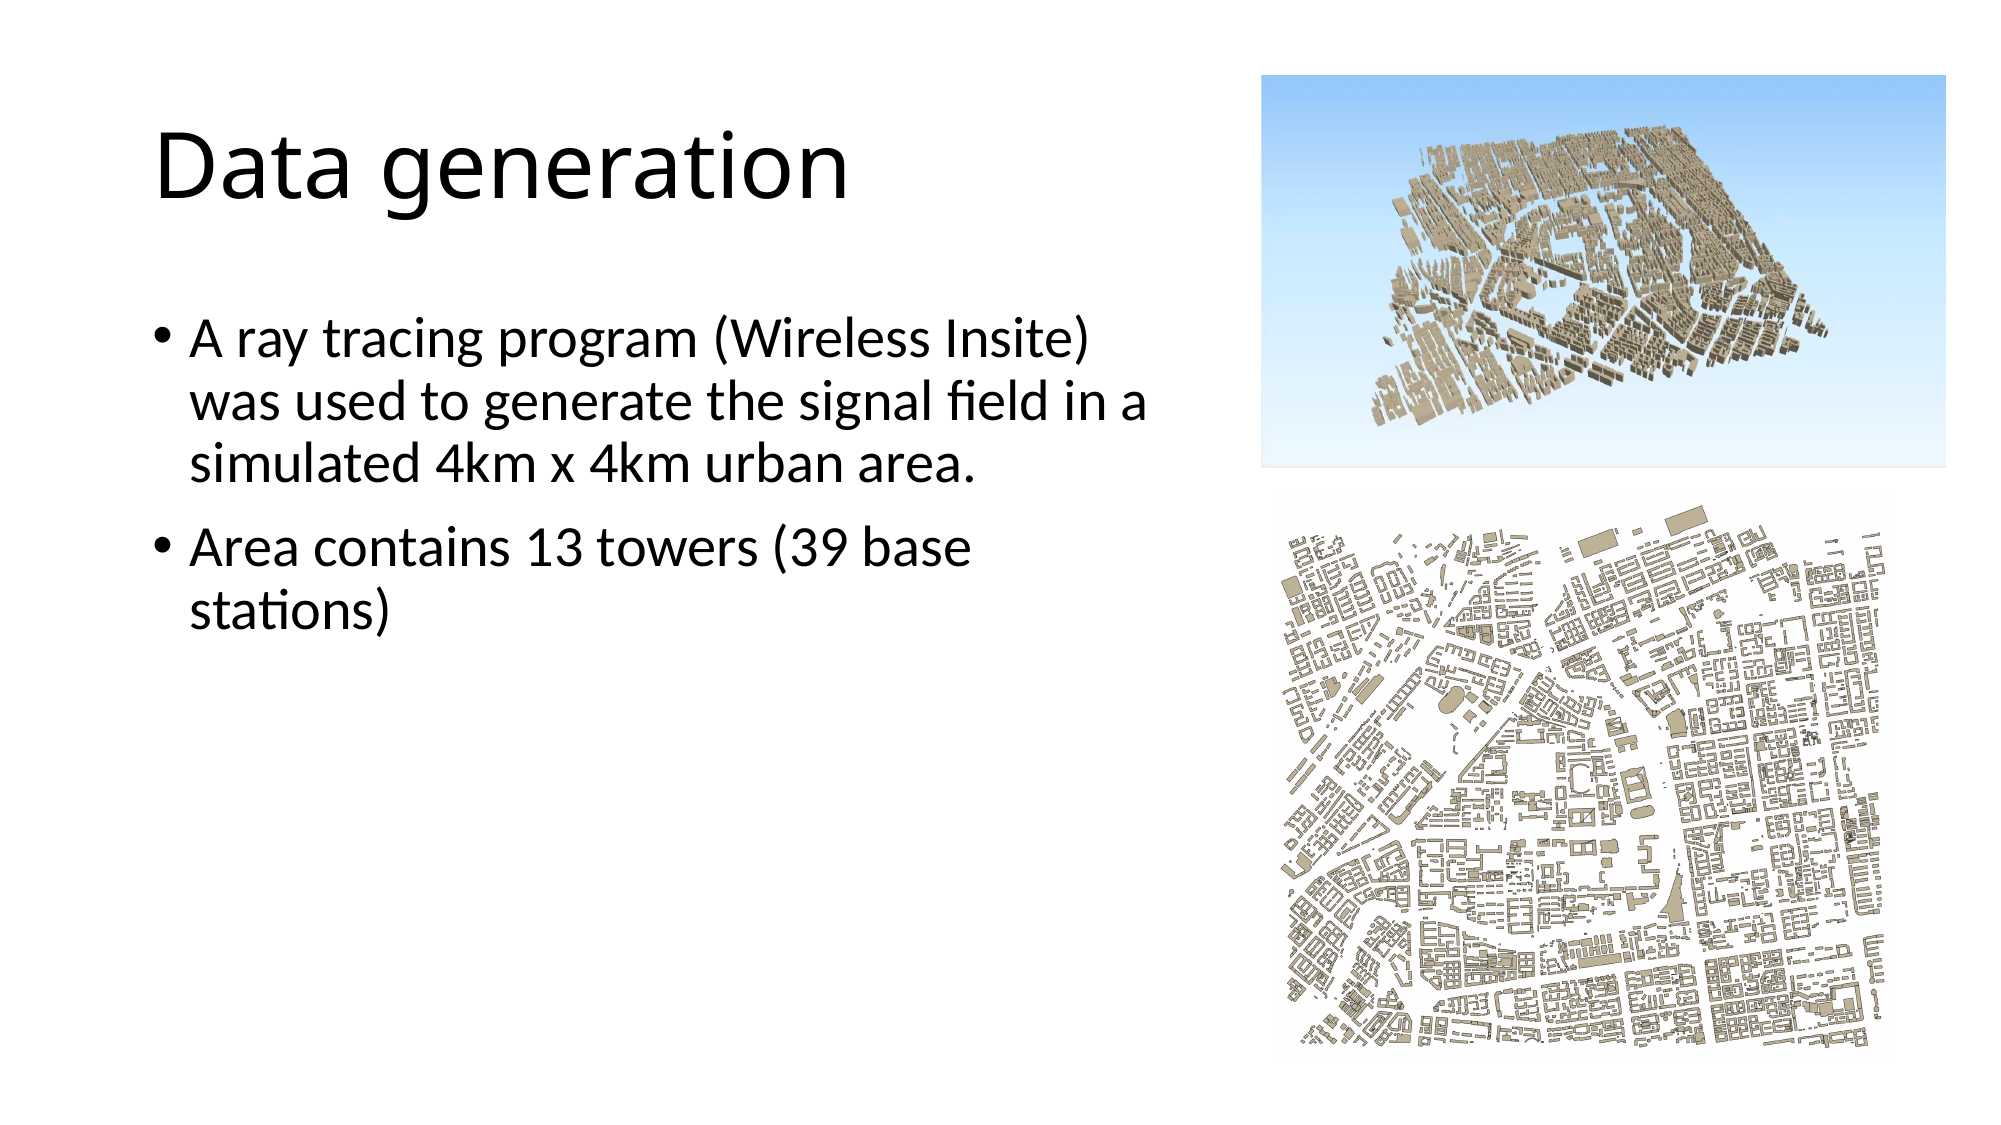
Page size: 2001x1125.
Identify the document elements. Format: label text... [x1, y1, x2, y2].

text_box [1261, 74, 1947, 469]
list A ray tracing program (Wireless Insite) was used to generate the signal field in a simulated 4km x 4km urban area. Area contains 13 towers (39 base stations) [137, 299, 1169, 1014]
title Data generation [137, 59, 1863, 278]
picture [1276, 488, 1893, 1057]
